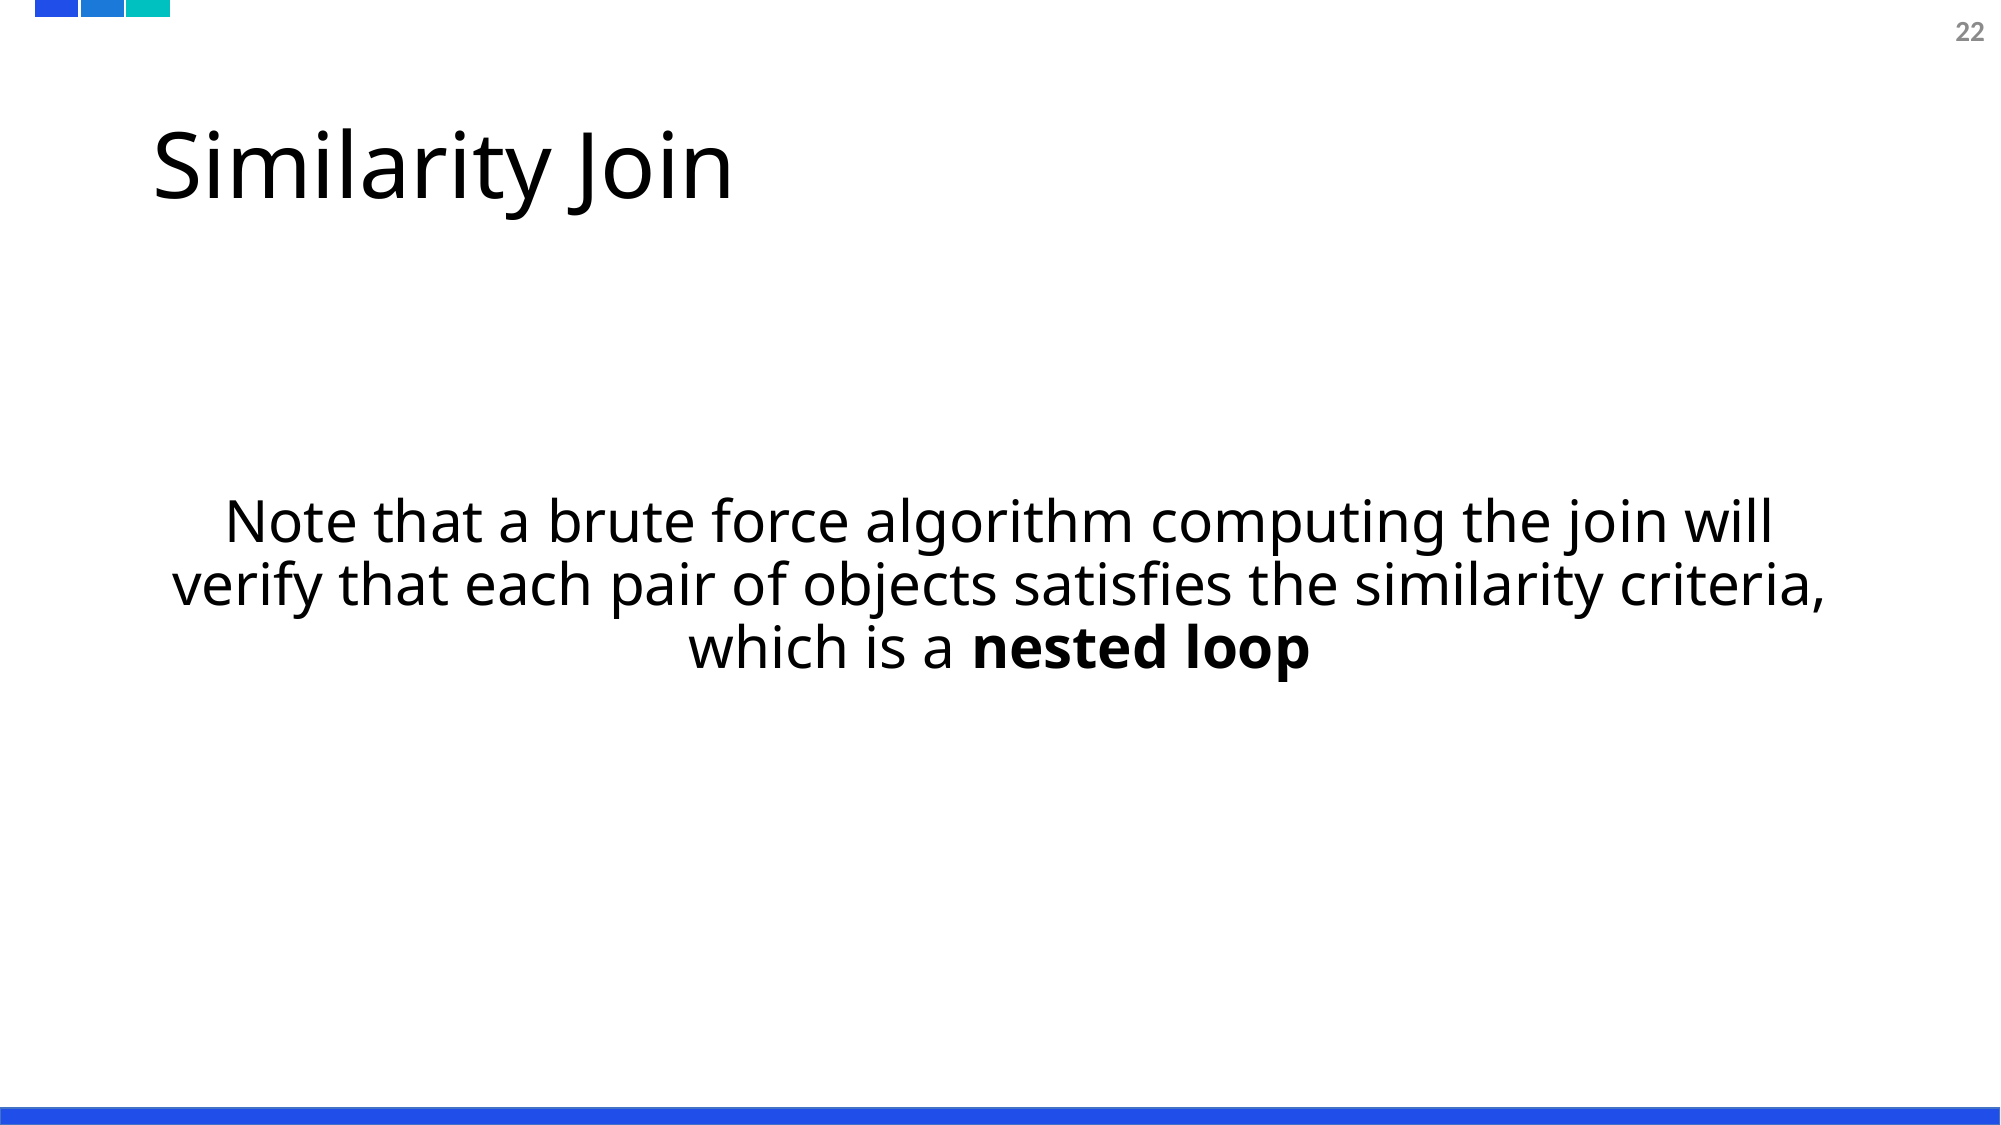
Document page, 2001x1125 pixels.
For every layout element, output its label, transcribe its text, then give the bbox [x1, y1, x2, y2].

list Note that a brute force algorithm computing the join will verify that each pair of objects satisfies the similarity criteria, which is a nested loop [137, 485, 1863, 1014]
slide_number 22 [1550, 0, 2000, 60]
title Similarity Join [137, 59, 1863, 278]
